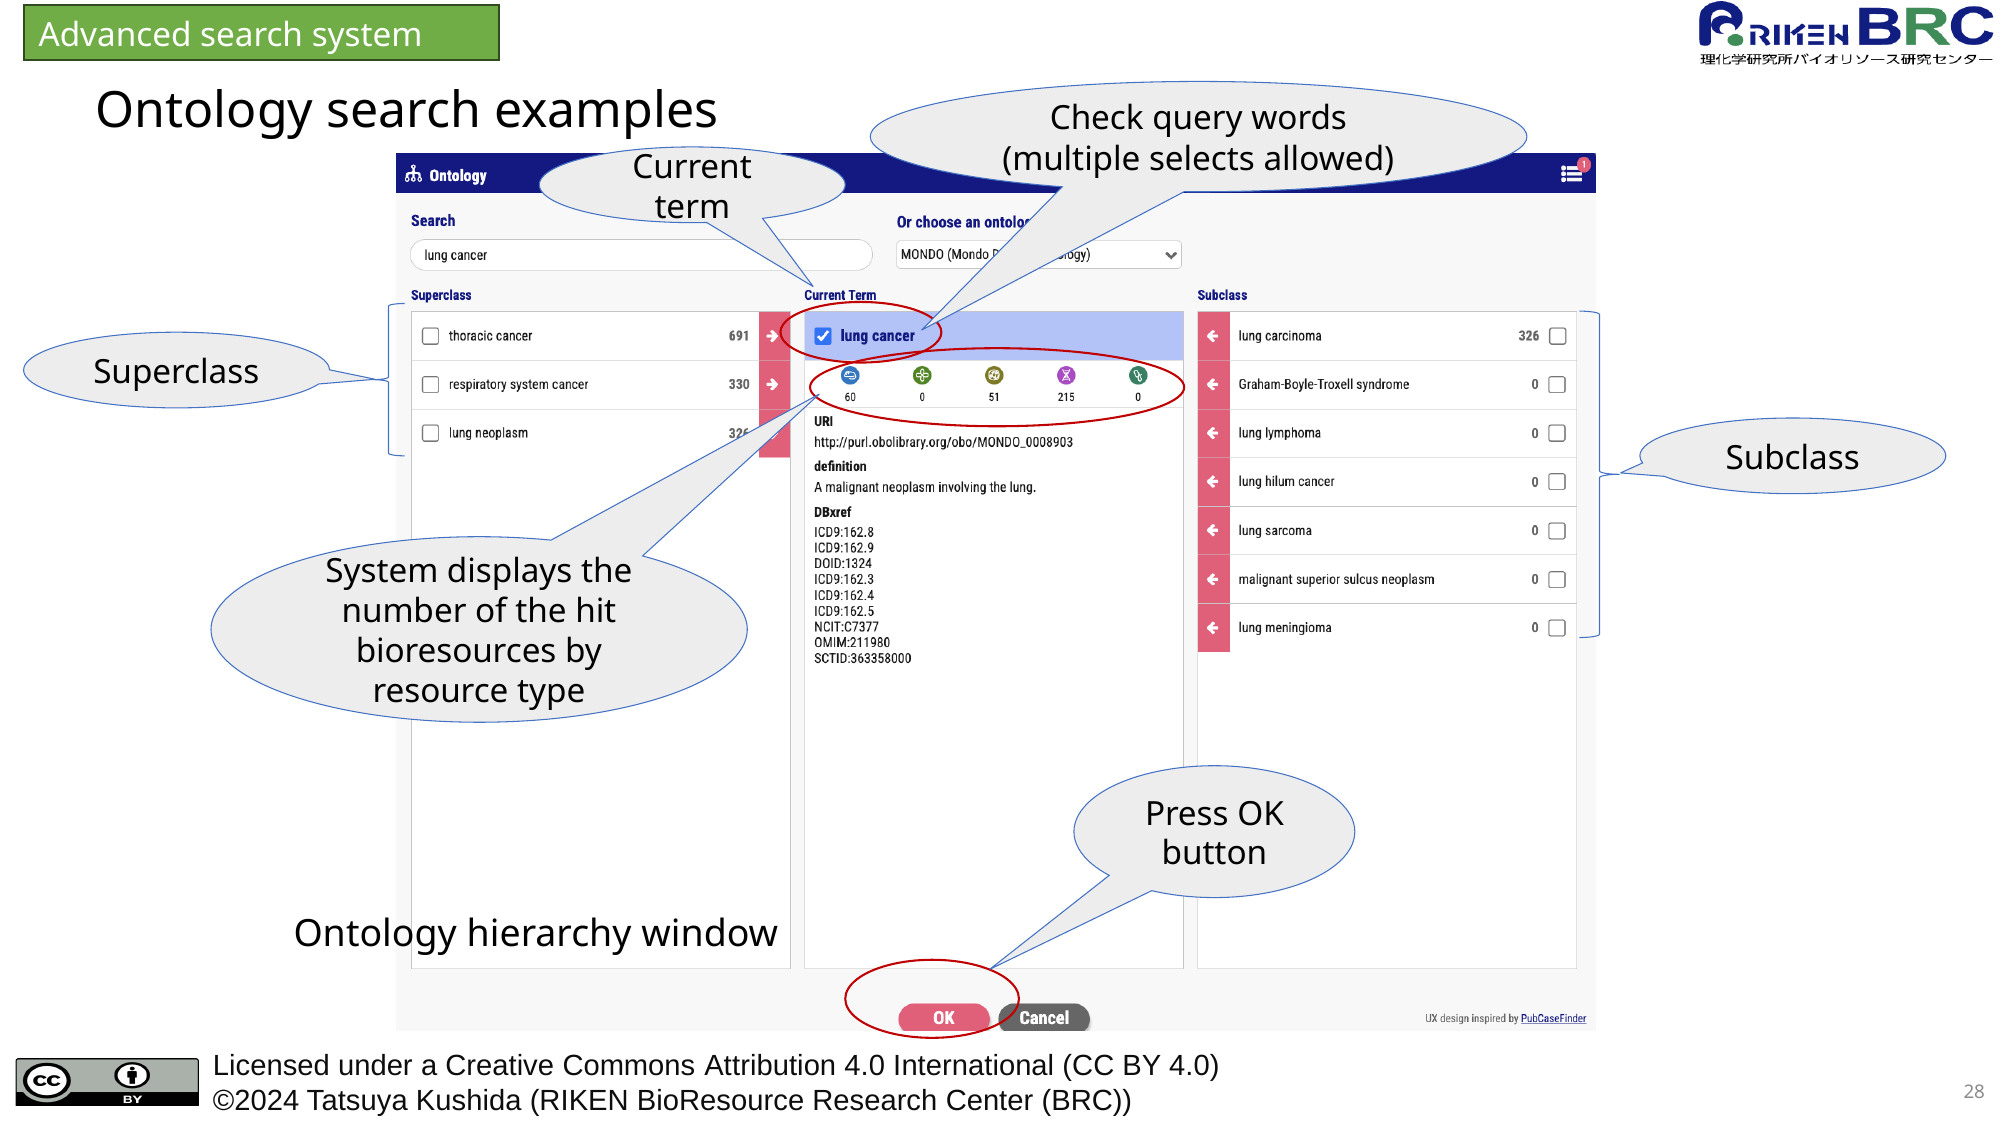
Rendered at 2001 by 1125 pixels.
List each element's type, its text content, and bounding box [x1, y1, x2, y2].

text_box Ontology hierarchy window [278, 901, 396, 962]
text_box Ontology search examples [80, 70, 1862, 145]
text_box Current term [605, 146, 779, 153]
picture [1689, 0, 2000, 65]
text_box Advanced search system [23, 4, 500, 61]
picture [15, 1058, 199, 1106]
text_box Check query words (multiple selects allowed) [869, 80, 1528, 153]
text_box Subclass [1620, 417, 1947, 495]
text_box Superclass [23, 331, 376, 409]
slide_number 28 [1550, 1062, 2000, 1122]
text_box [372, 303, 396, 456]
picture [396, 153, 1596, 1031]
text_box System displays the number of the hit bioresources by resource type [210, 540, 396, 719]
text_box [879, 1031, 985, 1039]
text_box [1596, 312, 1620, 637]
